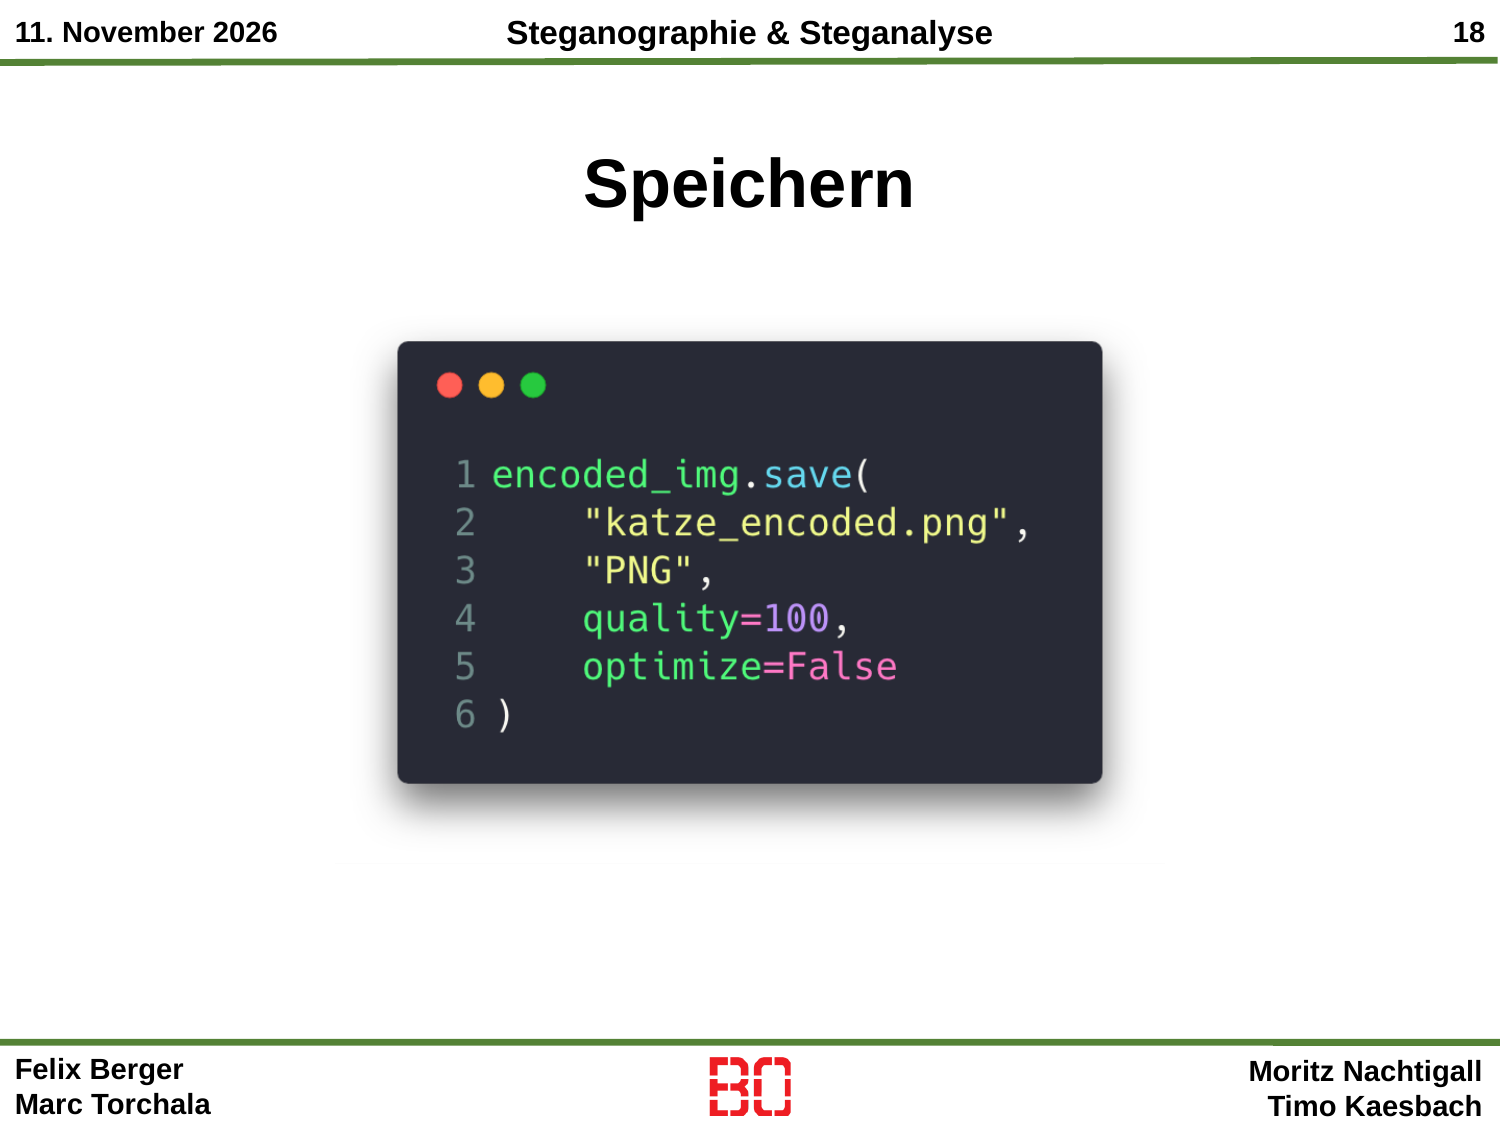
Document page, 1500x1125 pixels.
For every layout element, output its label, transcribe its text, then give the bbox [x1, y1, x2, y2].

title Speichern [103, 76, 1397, 295]
picture [335, 261, 1165, 864]
